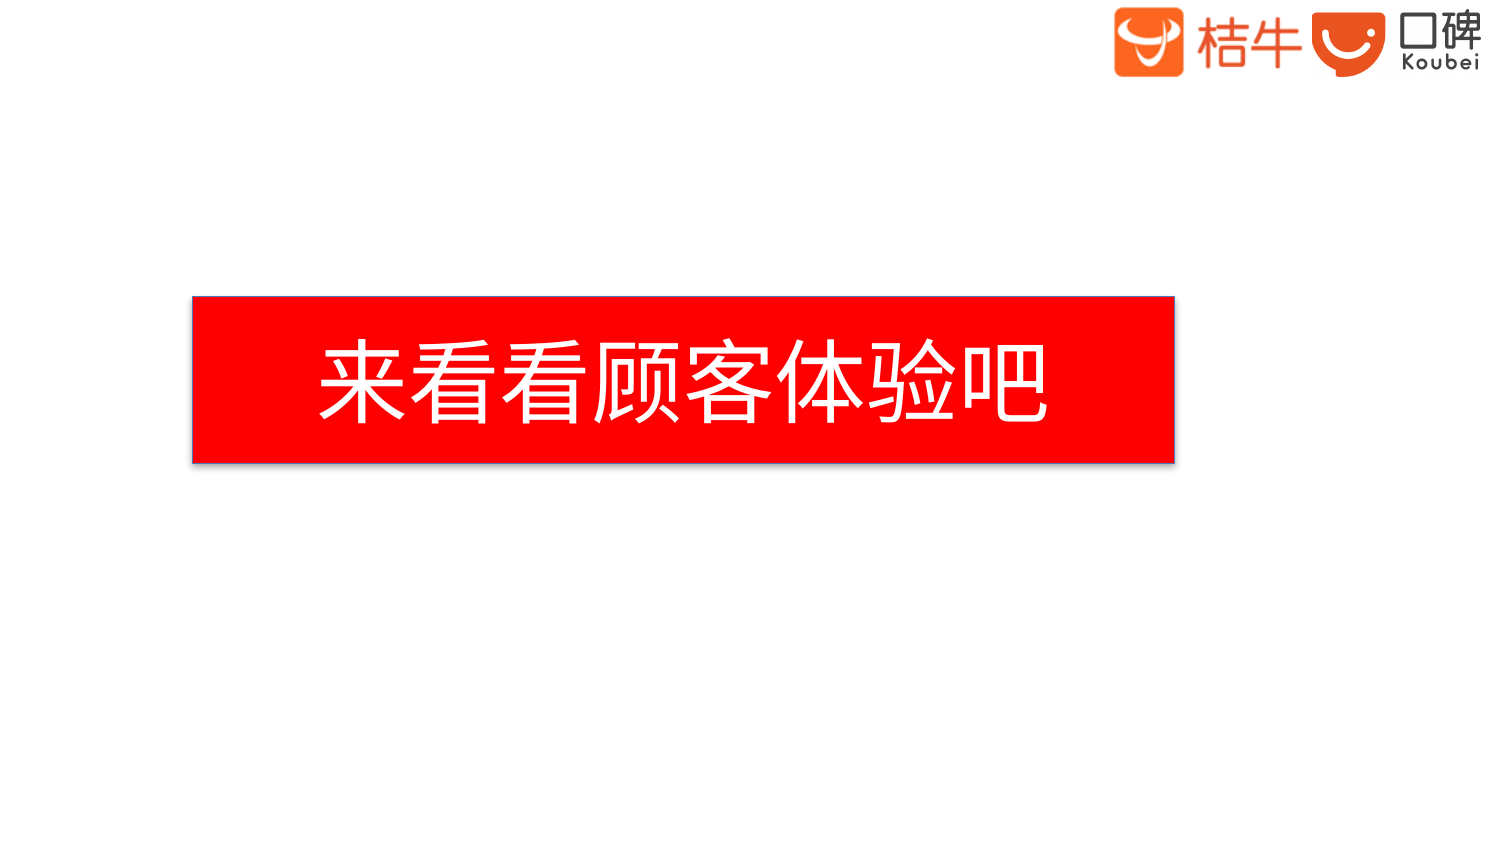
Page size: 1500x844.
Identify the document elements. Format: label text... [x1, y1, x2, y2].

picture [1106, 0, 1481, 87]
text_box 来看看顾客体验吧 [192, 296, 1175, 464]
